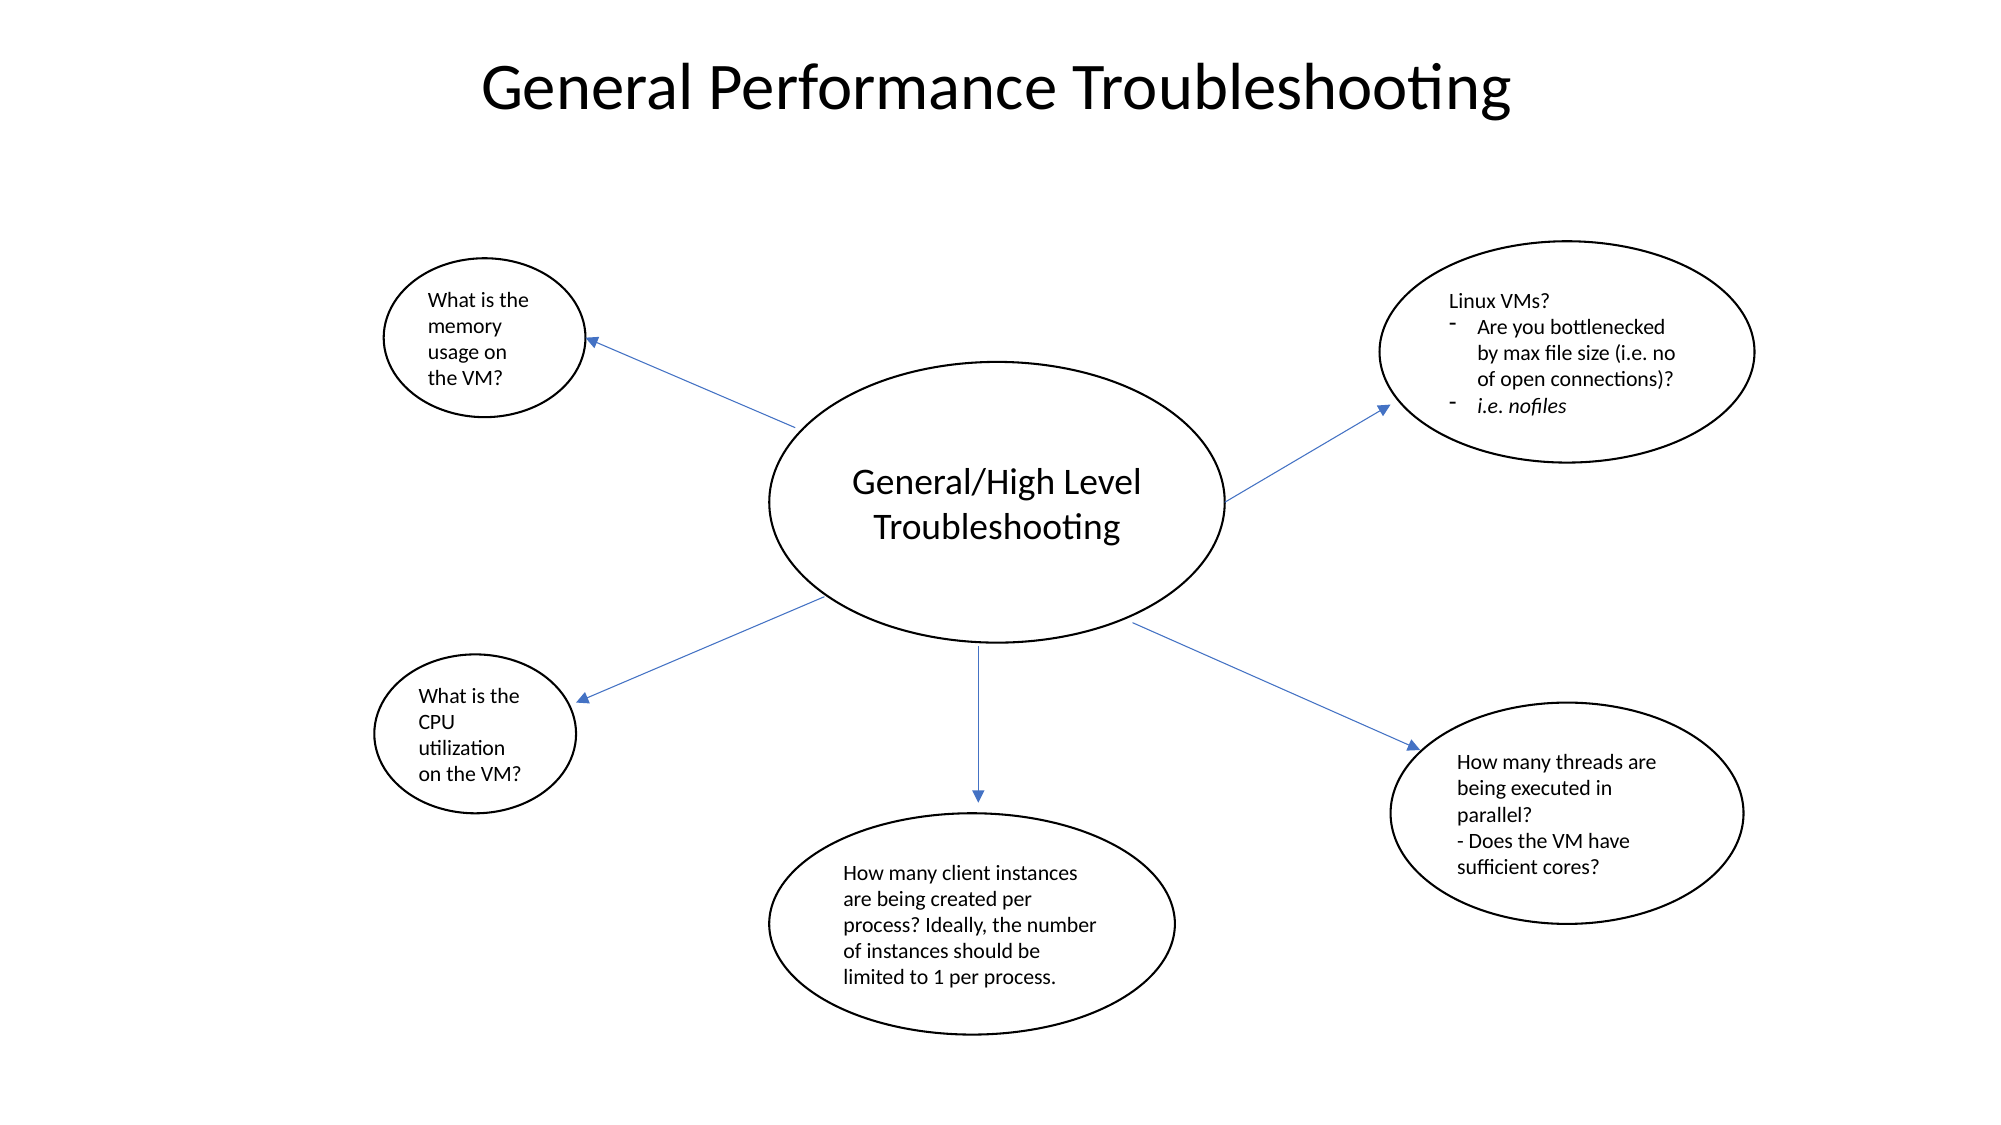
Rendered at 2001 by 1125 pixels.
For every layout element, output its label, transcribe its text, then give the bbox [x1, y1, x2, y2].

text_box Linux VMs? Are you bottlenecked by max file size (i.e. no of open connections)? i.e. nofiles [1378, 240, 1756, 464]
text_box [575, 596, 825, 703]
text_box What is the memory usage on the VM? [382, 257, 587, 419]
text_box General Performance Troubleshooting [113, 35, 1880, 131]
text_box What is the CPU utilization on the VM? [373, 653, 578, 815]
text_box General/High Level Troubleshooting [768, 360, 1226, 644]
text_box How many client instances are being created per process? Ideally, the number of instances should be limited to 1 per process. [768, 812, 1176, 1036]
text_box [1224, 404, 1391, 503]
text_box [1132, 622, 1421, 750]
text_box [585, 337, 796, 428]
text_box How many threads are being executed in parallel? - Does the VM have sufficient cores? [1389, 701, 1745, 925]
